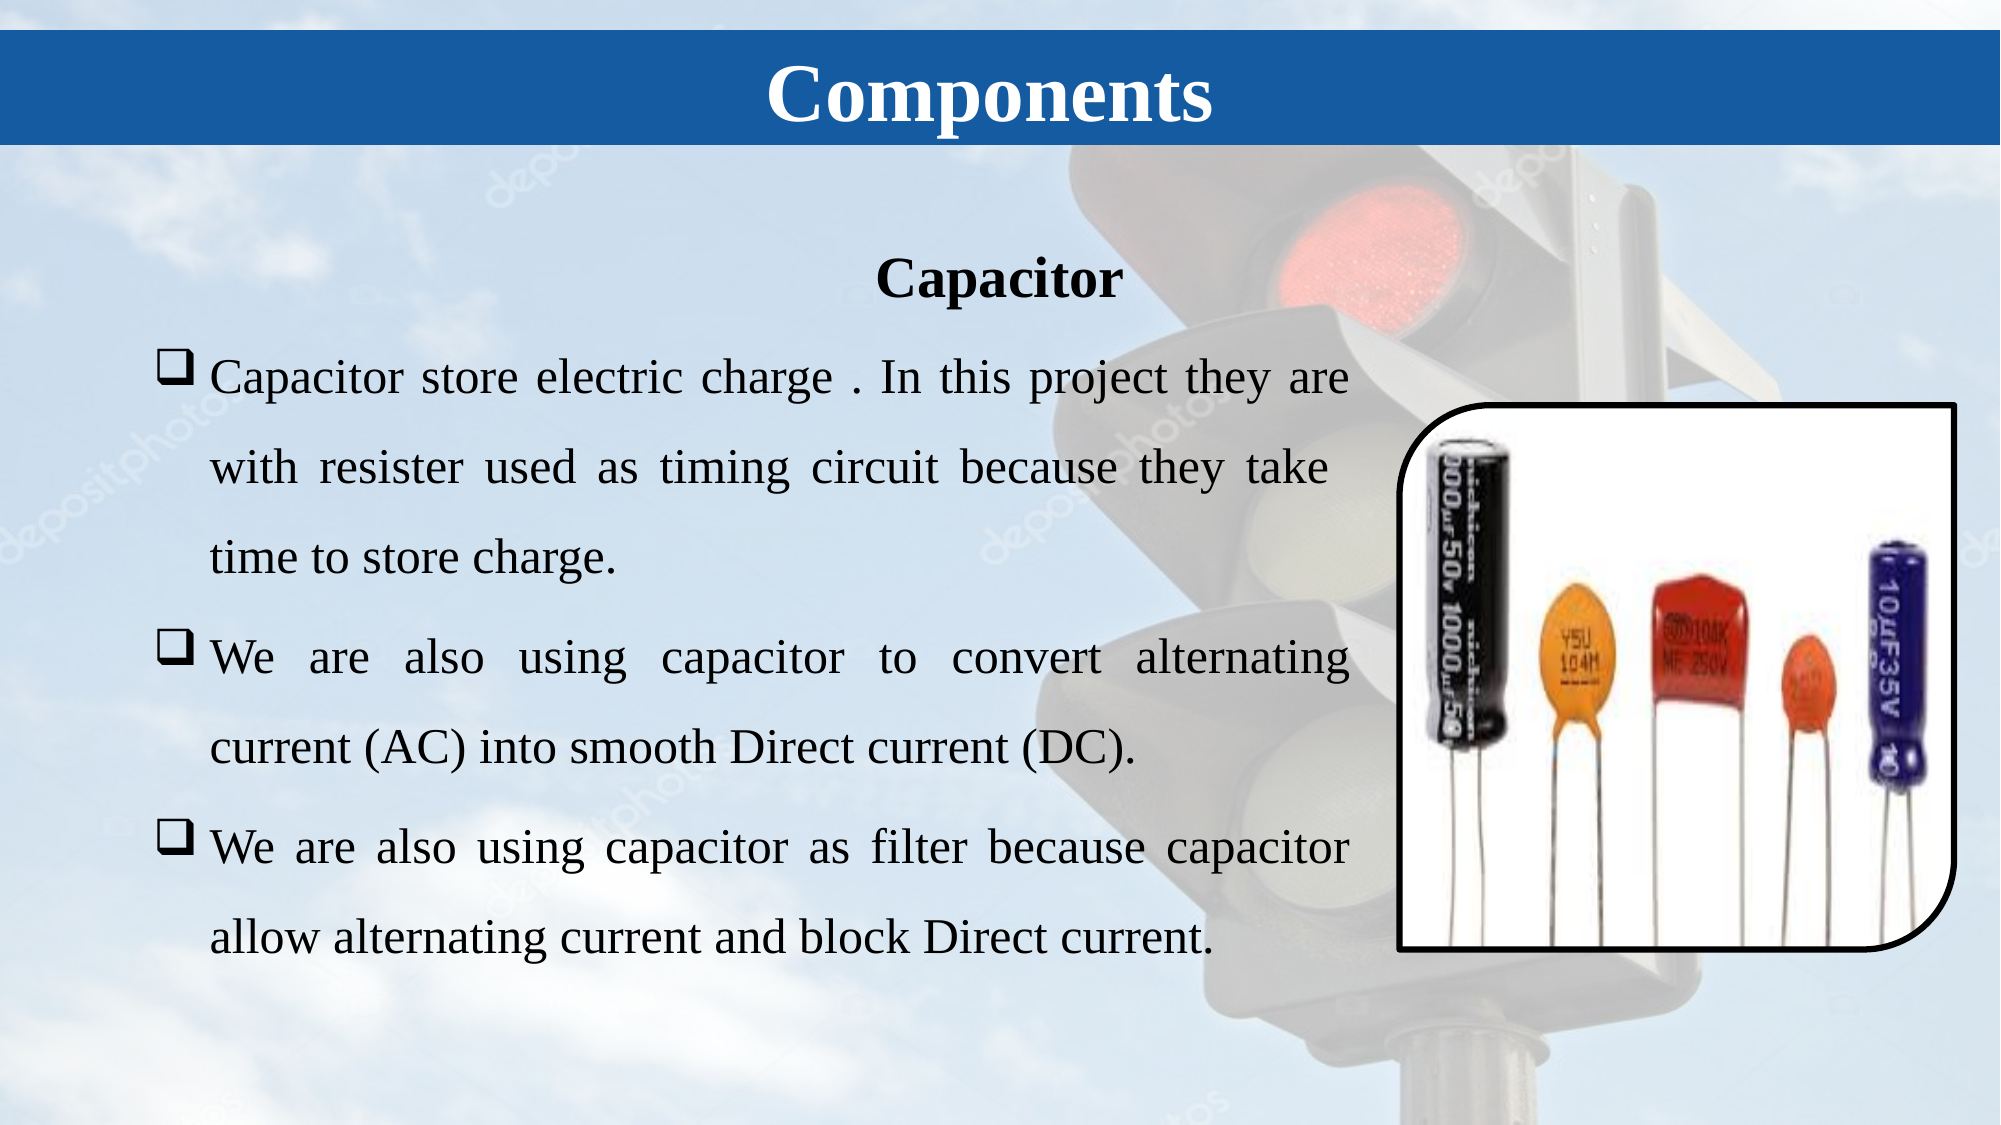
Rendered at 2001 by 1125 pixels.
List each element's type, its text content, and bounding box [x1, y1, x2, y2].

list Capacitor store electric charge . In this project they are with resister used as timing circuit because they take time to store charge. We are also using capacitor to convert alternating current (AC) into smooth Direct current (DC). We are also using capacitor as filter because capacitor allow alternating current and block Direct current. [138, 317, 1367, 1049]
picture [1399, 405, 1955, 950]
text_box Components [0, 30, 2000, 145]
text_box Capacitor [111, 197, 1889, 317]
